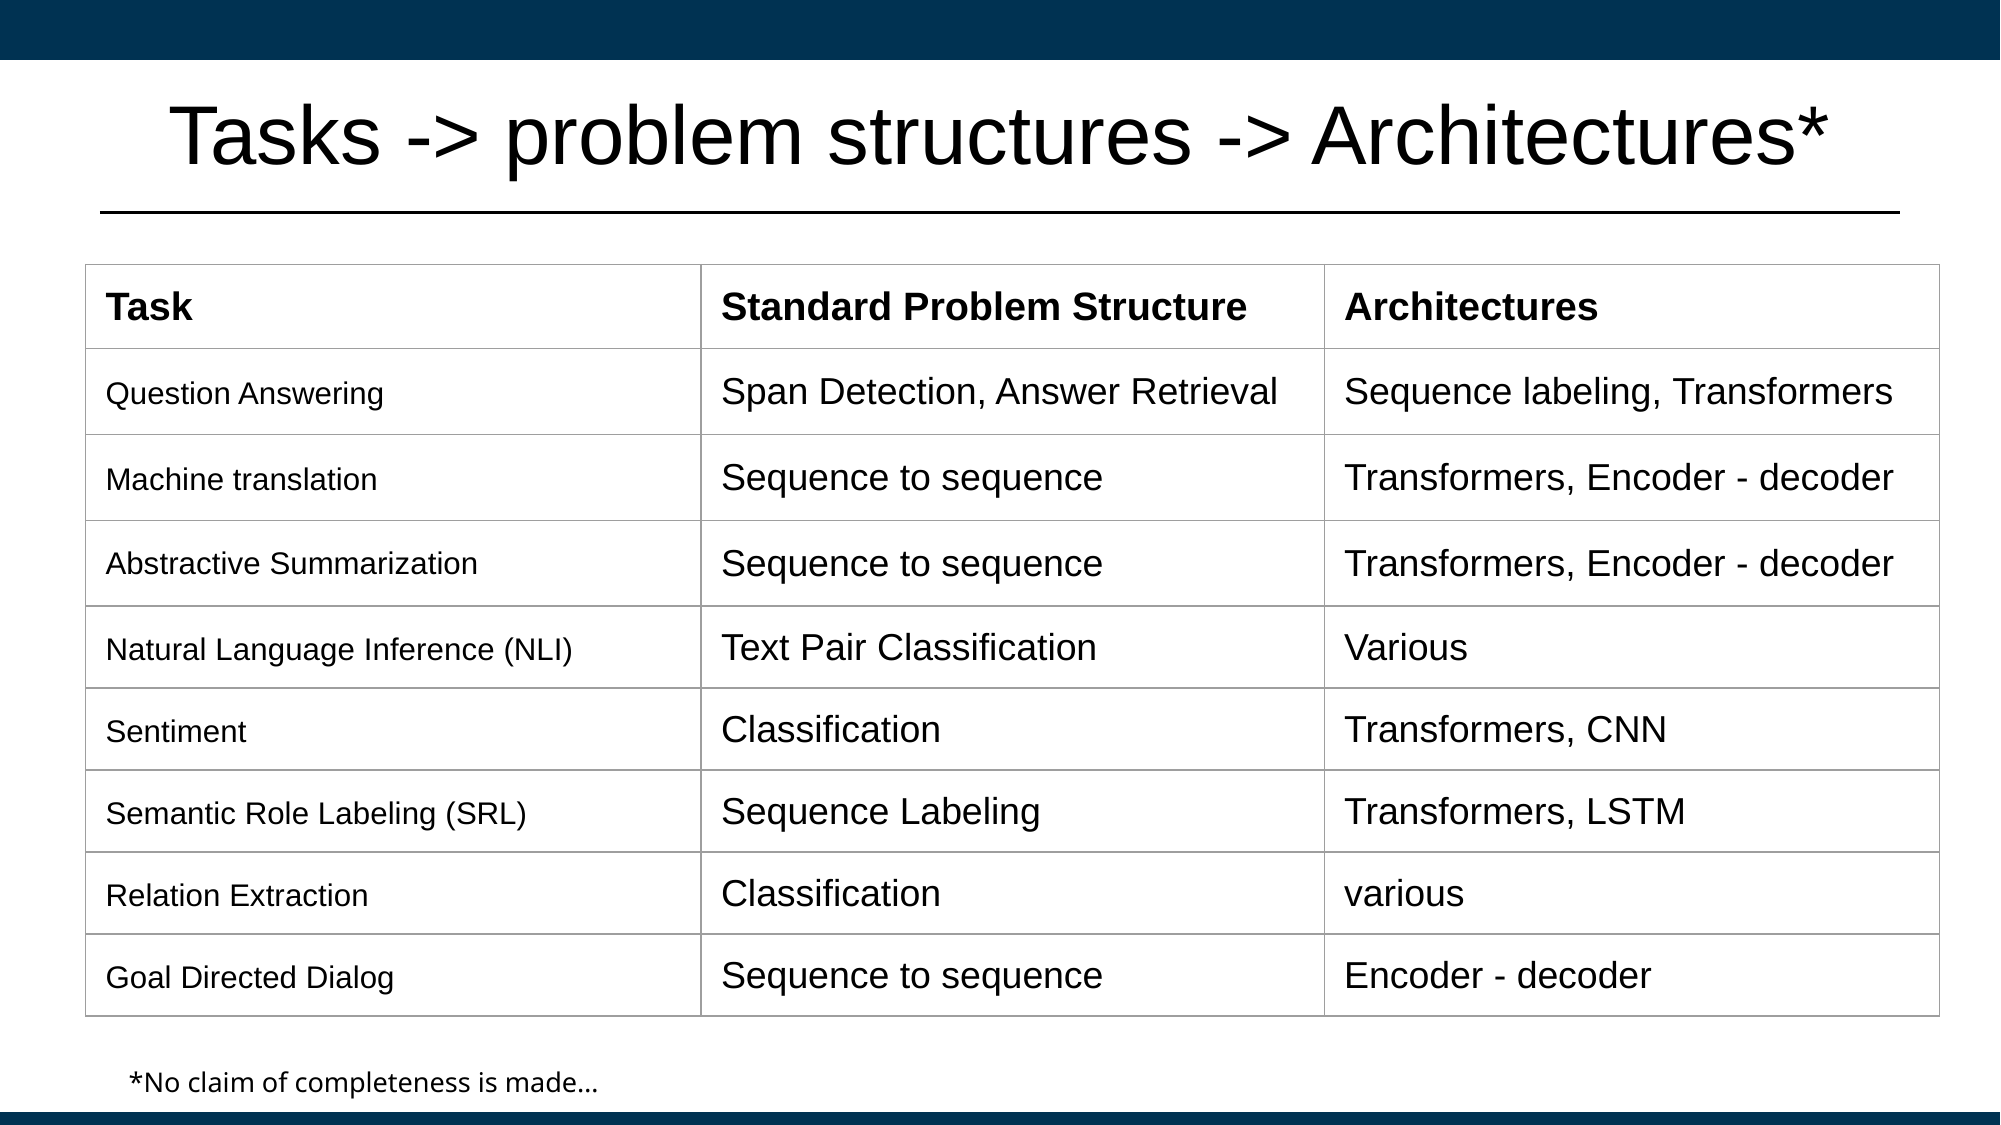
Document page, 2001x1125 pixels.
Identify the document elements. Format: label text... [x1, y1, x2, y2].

table_cell Sequence to sequence [702, 521, 1324, 605]
table_cell Semantic Role Labeling (SRL) [86, 771, 700, 851]
text_box *No claim of completeness is made… [108, 1046, 1637, 1084]
table_cell Text Pair Classification [702, 607, 1324, 687]
table_header Task [86, 265, 700, 348]
table_cell Machine translation [86, 435, 700, 520]
title Tasks -> problem structures -> Architectures* [99, 37, 1900, 225]
table_cell Transformers, Encoder - decoder [1325, 435, 1939, 520]
table_cell various [1325, 853, 1939, 933]
table_cell Transformers, Encoder - decoder [1325, 521, 1939, 605]
table_cell Classification [702, 853, 1324, 933]
table_cell Span Detection, Answer Retrieval [702, 349, 1324, 434]
table_cell Sequence labeling, Transformers [1325, 349, 1939, 434]
table_cell Sequence to sequence [702, 435, 1324, 520]
table_cell Goal Directed Dialog [86, 935, 700, 1015]
table_cell Classification [702, 689, 1324, 769]
table_cell Relation Extraction [86, 853, 700, 933]
table_cell Encoder - decoder [1325, 935, 1939, 1015]
table_cell Sequence Labeling [702, 771, 1324, 851]
table_cell Abstractive Summarization [86, 521, 700, 605]
table_cell Sentiment [86, 689, 700, 769]
table_cell Question Answering [86, 349, 700, 434]
table_cell Transformers, LSTM [1325, 771, 1939, 851]
table_cell Various [1325, 607, 1939, 687]
table_header Standard Problem Structure [702, 265, 1324, 348]
table_header Architectures [1325, 265, 1939, 348]
table_cell Natural Language Inference (NLI) [86, 607, 700, 687]
table_cell Sequence to sequence [702, 935, 1324, 1015]
table_cell Transformers, CNN [1325, 689, 1939, 769]
